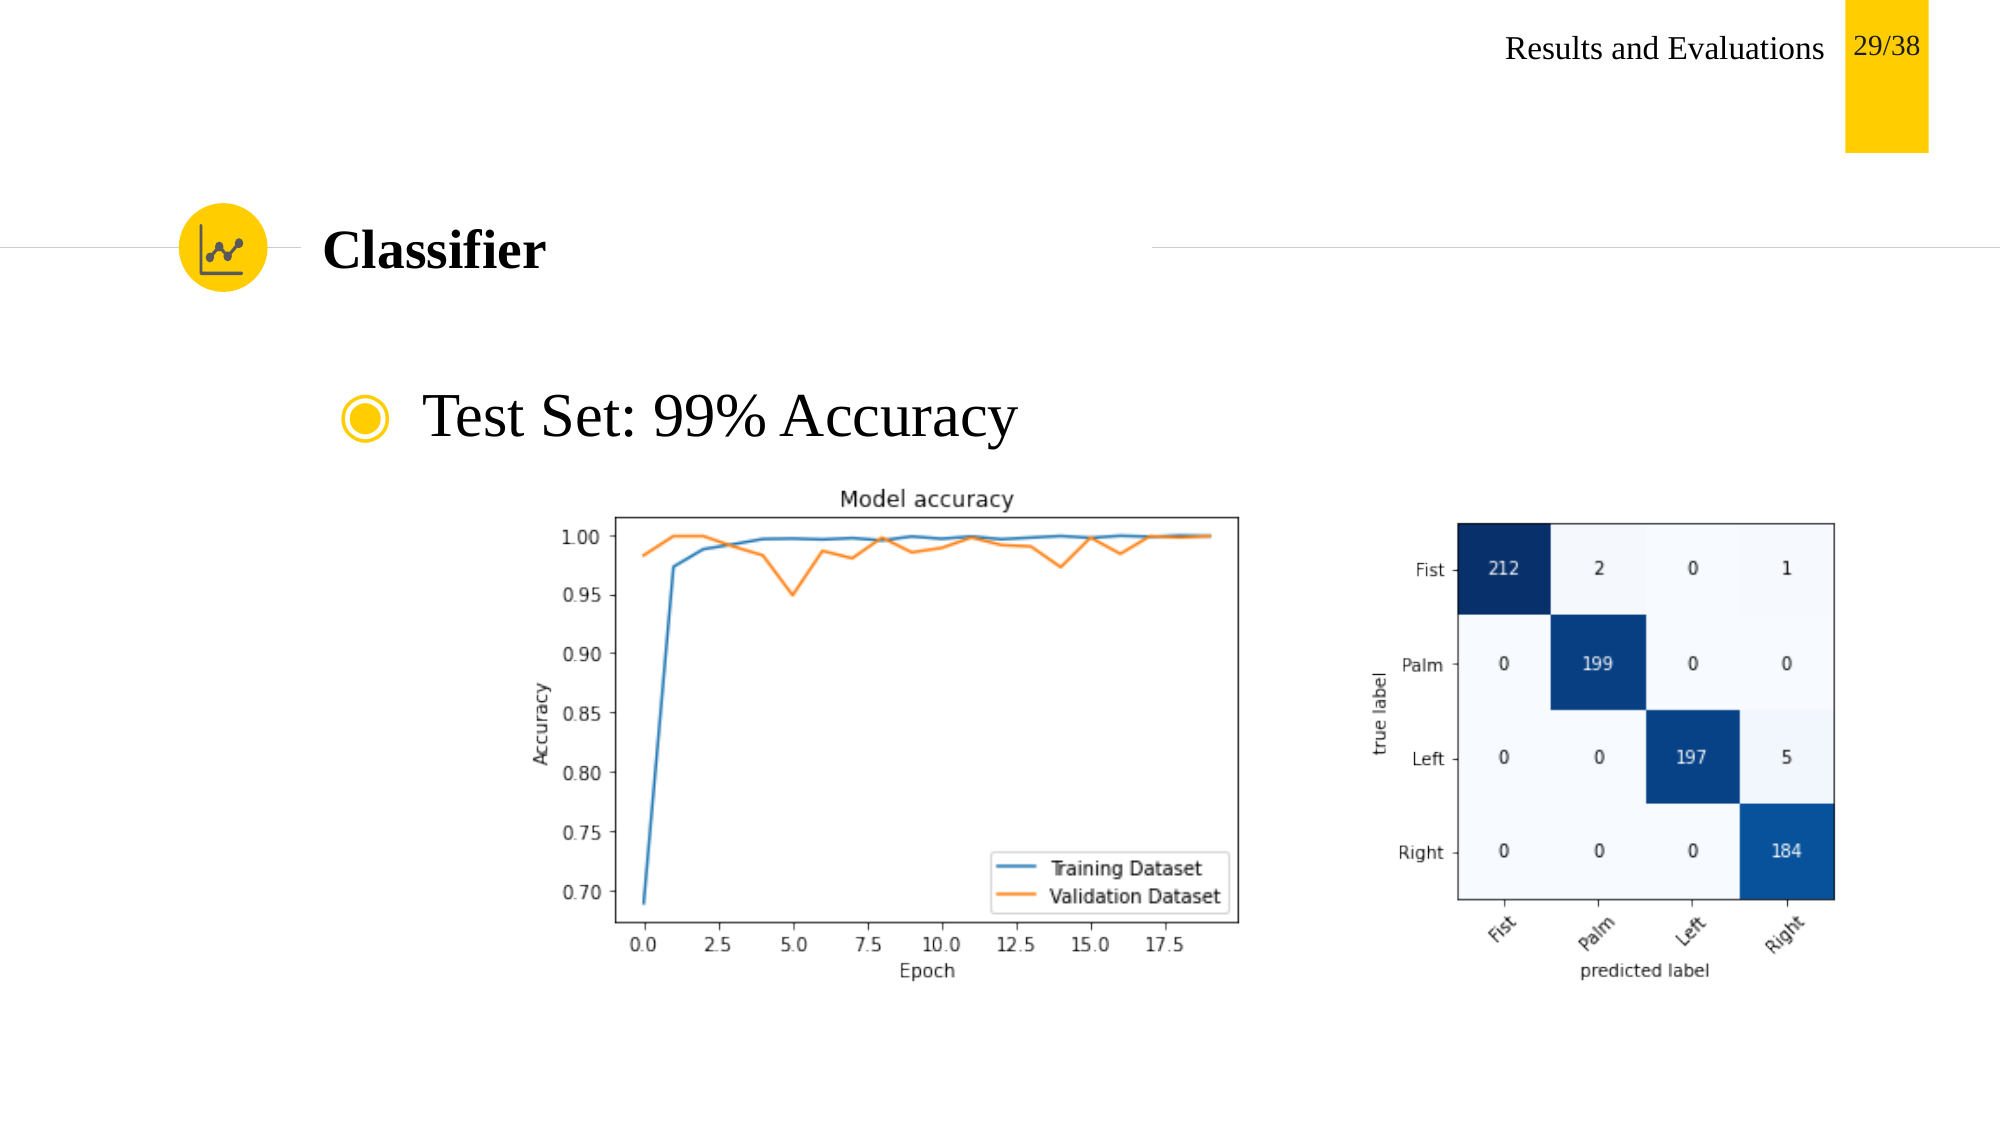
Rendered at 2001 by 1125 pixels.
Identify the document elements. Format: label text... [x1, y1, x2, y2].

text_box [1843, 0, 1931, 11]
picture [1361, 511, 1846, 994]
text_box Results and Evaluations [913, 10, 1846, 82]
title Classifier [302, 198, 1151, 294]
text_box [199, 223, 244, 276]
text_box [1843, 98, 1931, 155]
list Test Set: 99% Accuracy [302, 353, 1792, 1035]
slide_number 29/38 [1815, 11, 1936, 98]
picture [521, 476, 1251, 994]
